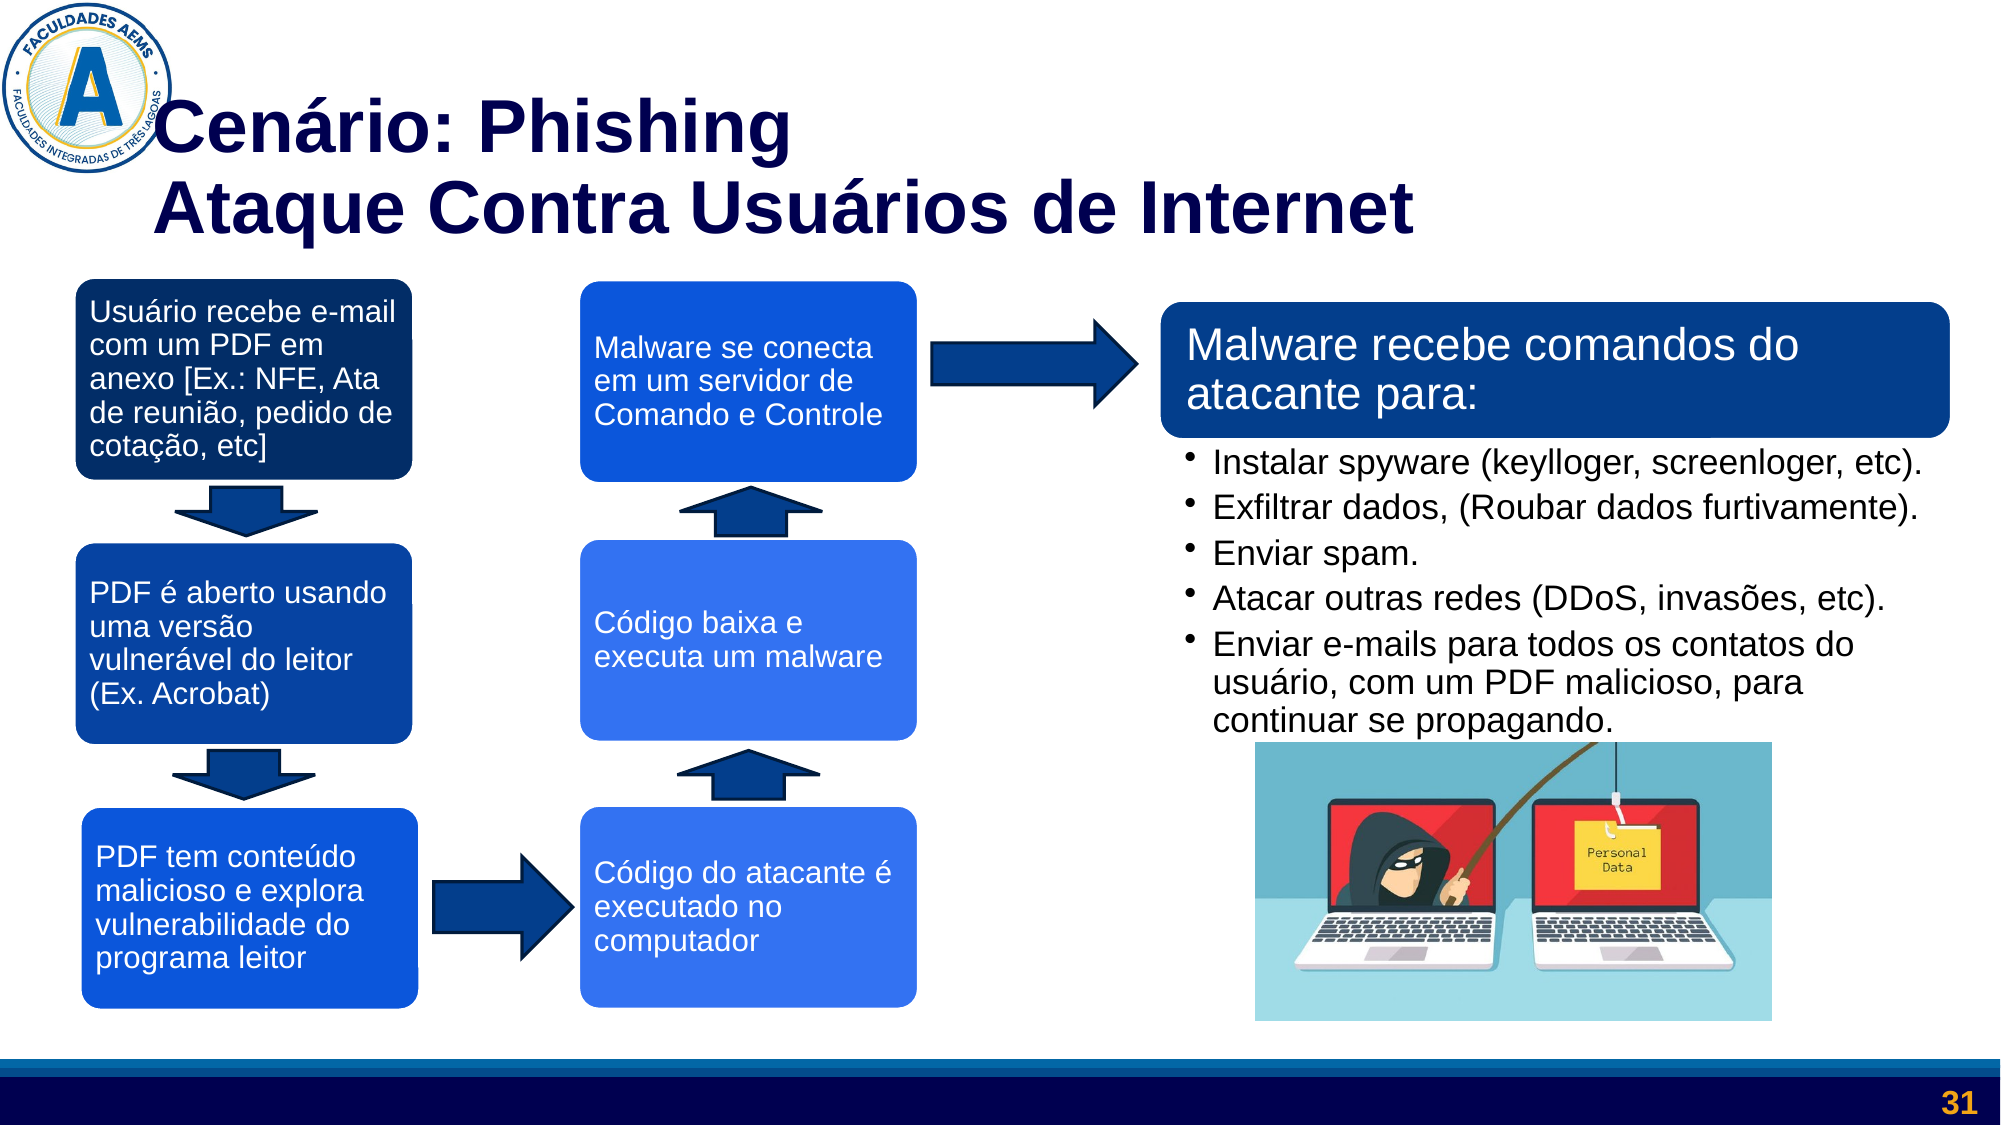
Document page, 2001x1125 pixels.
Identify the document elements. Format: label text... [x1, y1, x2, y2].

text_box [172, 748, 316, 801]
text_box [1158, 282, 1952, 756]
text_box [578, 279, 919, 485]
text_box [174, 485, 319, 538]
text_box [578, 804, 919, 1010]
title Cenário: Phishing Ataque Contra Usuários de Internet [137, 59, 1863, 278]
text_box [73, 276, 415, 482]
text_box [79, 805, 421, 1011]
picture [1254, 741, 1773, 1022]
text_box [679, 485, 823, 537]
text_box [432, 852, 575, 962]
text_box [930, 318, 1139, 410]
text_box [676, 748, 821, 801]
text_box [73, 541, 415, 747]
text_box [578, 537, 919, 743]
picture [0, 1, 173, 175]
